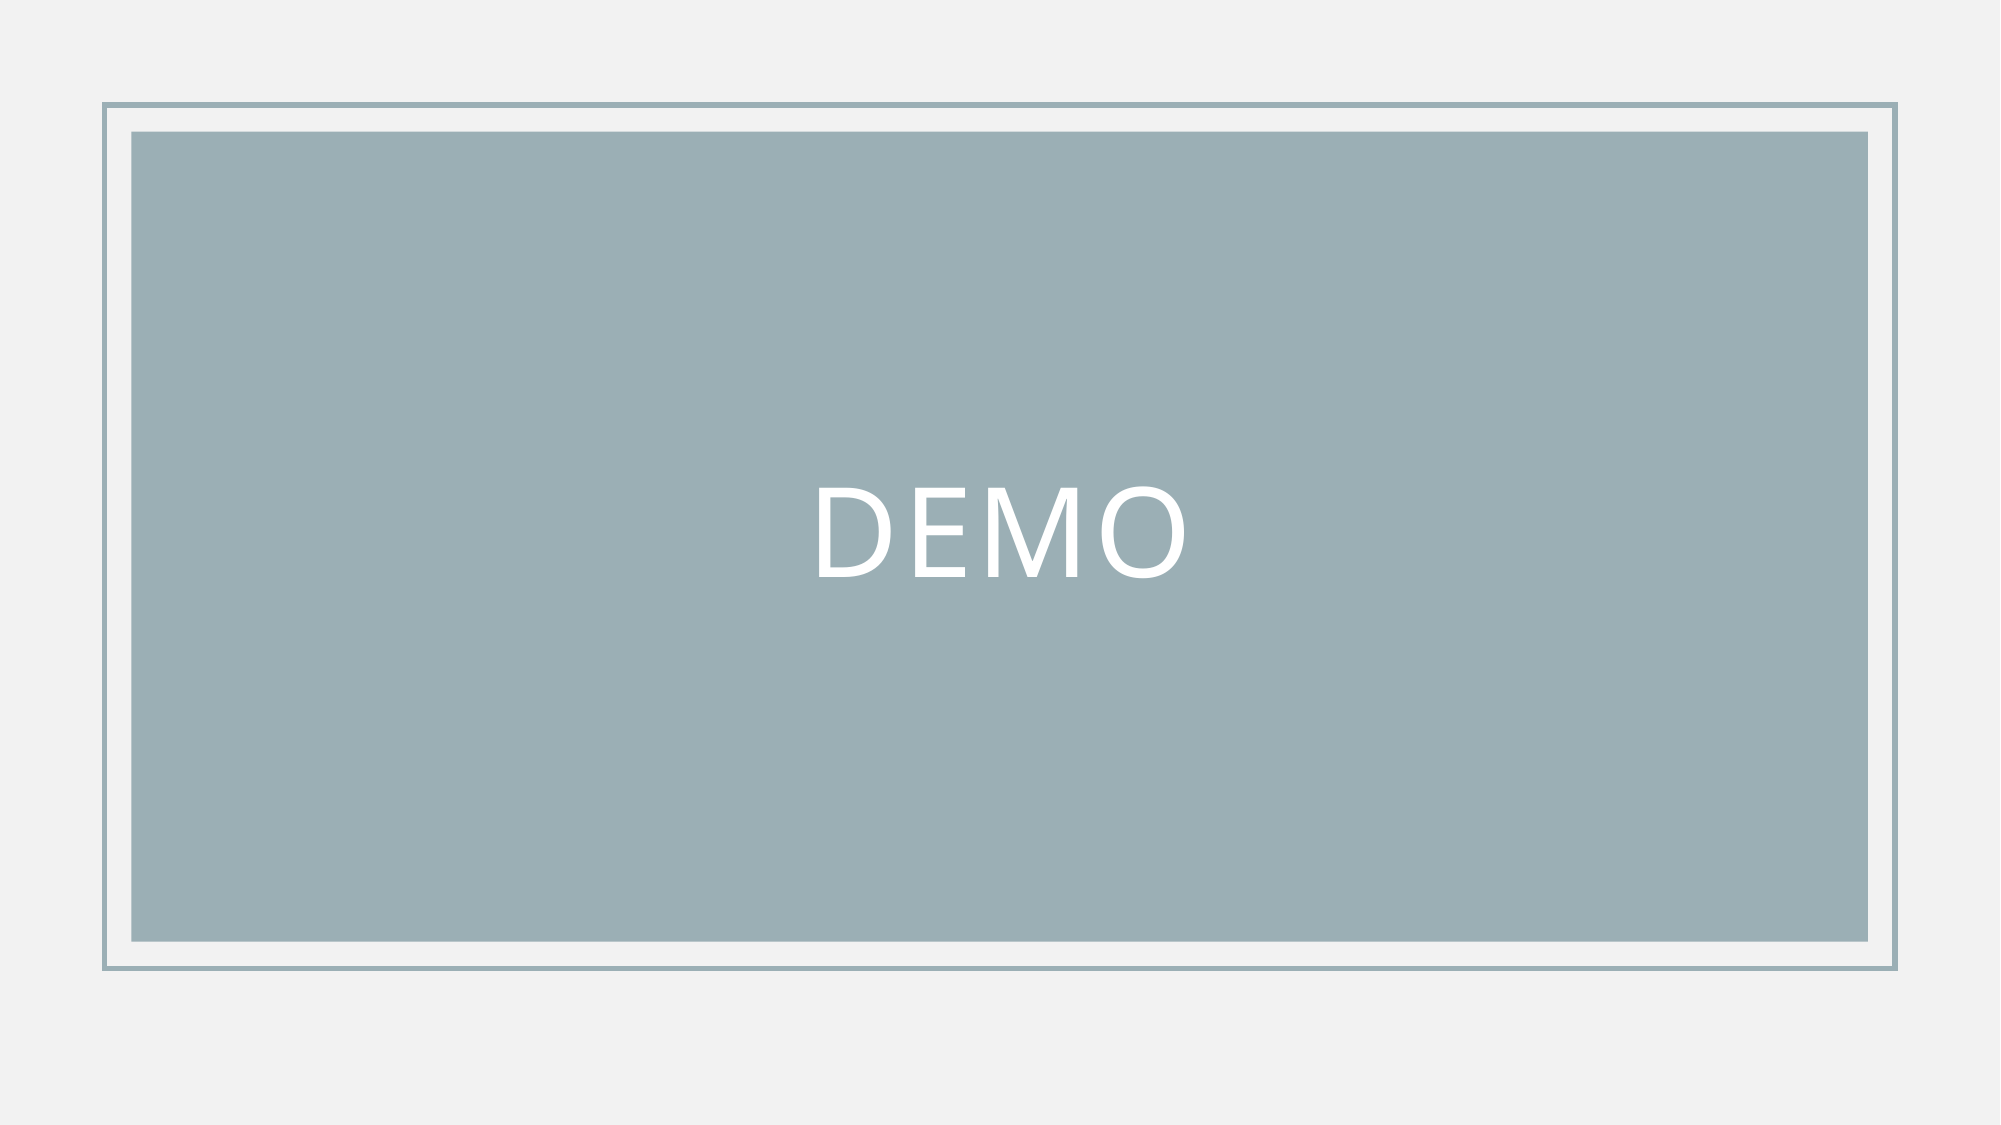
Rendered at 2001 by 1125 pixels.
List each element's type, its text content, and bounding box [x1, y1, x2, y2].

text_box [130, 131, 1869, 943]
text_box [103, 104, 1896, 969]
title Demo [181, 182, 1819, 892]
